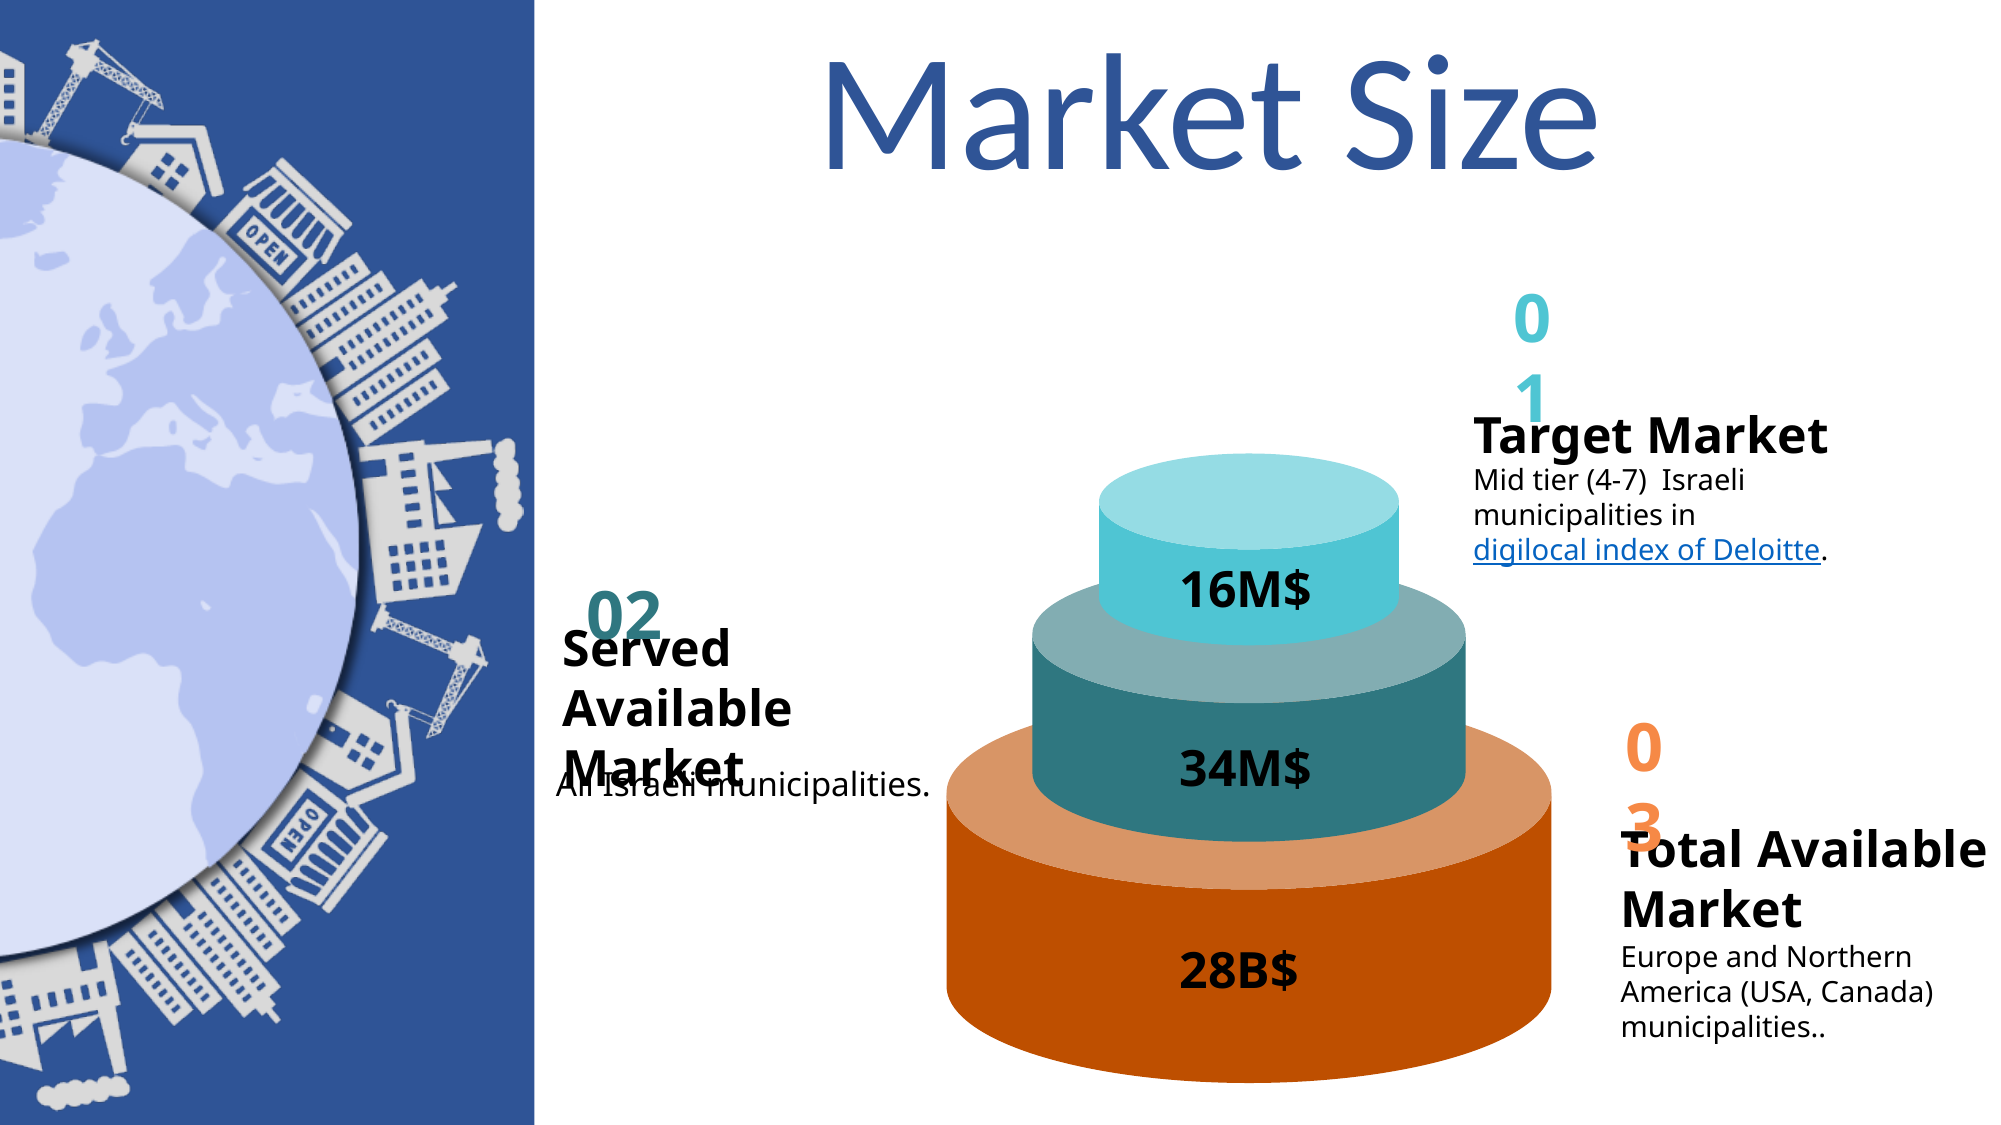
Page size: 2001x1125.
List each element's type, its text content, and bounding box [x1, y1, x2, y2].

text_box [0, 0, 535, 1125]
picture [0, 0, 524, 1113]
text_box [540, 319, 2000, 1087]
text_box Market Size [801, 0, 1841, 211]
